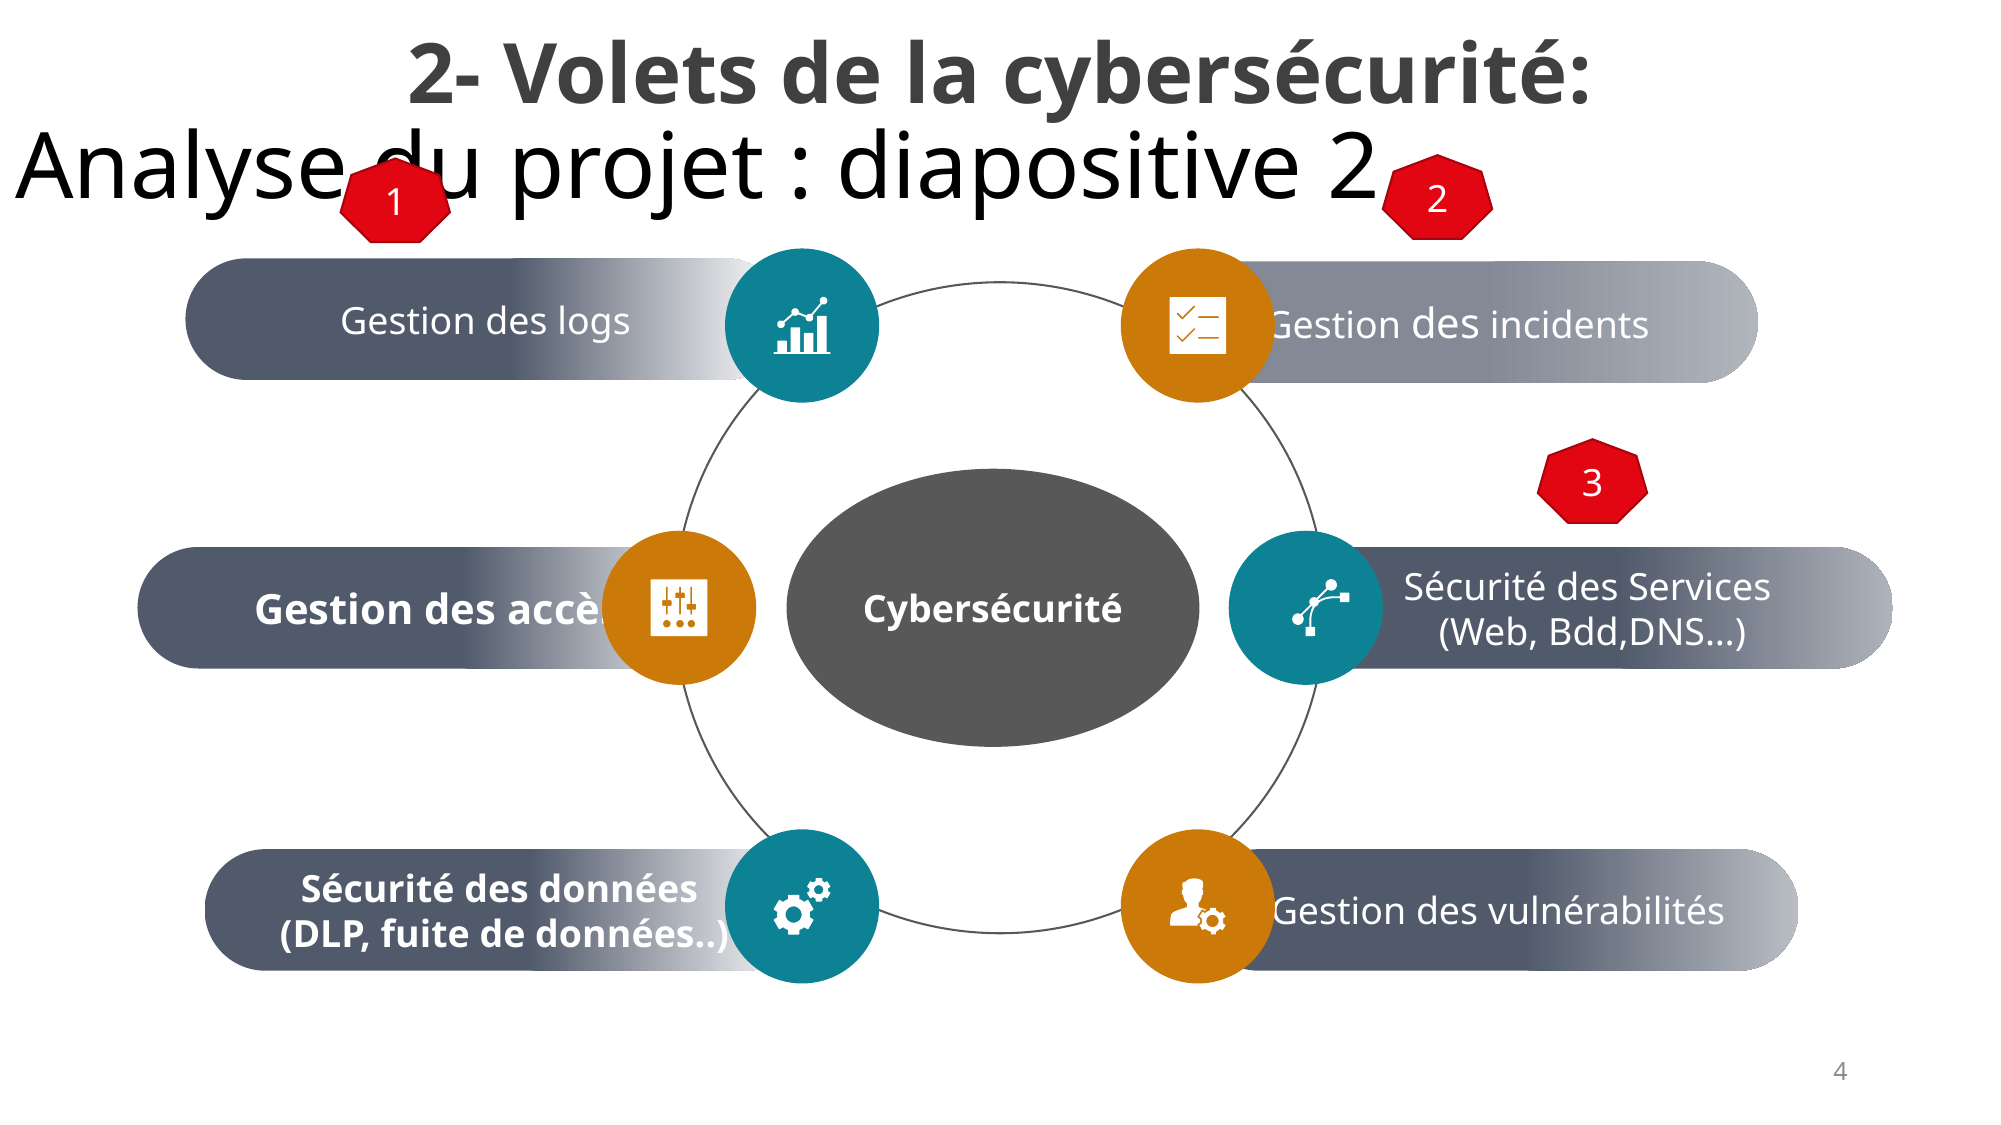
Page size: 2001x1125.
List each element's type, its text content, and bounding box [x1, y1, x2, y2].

text_box Gestion des incidents [1242, 260, 1759, 385]
text_box 2 [1381, 154, 1494, 240]
text_box Gestion des accès [136, 545, 631, 670]
text_box [1169, 297, 1227, 354]
text_box 1 [339, 157, 452, 244]
title Analyse du projet : diapositive 2 [0, 59, 1725, 278]
slide_number 4 [1412, 1042, 1863, 1103]
text_box Gestion des logs [184, 257, 753, 381]
text_box 3 [1536, 438, 1649, 524]
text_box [1170, 878, 1226, 935]
text_box [1119, 247, 1277, 404]
text_box [650, 579, 708, 637]
text_box Sécurité des données (DLP, fuite de données..) [203, 848, 756, 972]
text_box [1119, 828, 1277, 985]
text_box [1227, 529, 1384, 686]
text_box [723, 247, 881, 404]
text_box Cybersécurité [785, 467, 1201, 748]
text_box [773, 296, 831, 354]
text_box Gestion des vulnérabilités [1244, 848, 1800, 972]
text_box [1292, 579, 1350, 637]
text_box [773, 878, 831, 935]
text_box [682, 281, 1318, 935]
text_box 2- Volets de la cybersécurité: [37, 31, 1963, 222]
text_box Sécurité des Services (Web, Bdd,DNS…) [1354, 545, 1894, 670]
text_box [601, 529, 758, 686]
text_box [723, 828, 881, 985]
